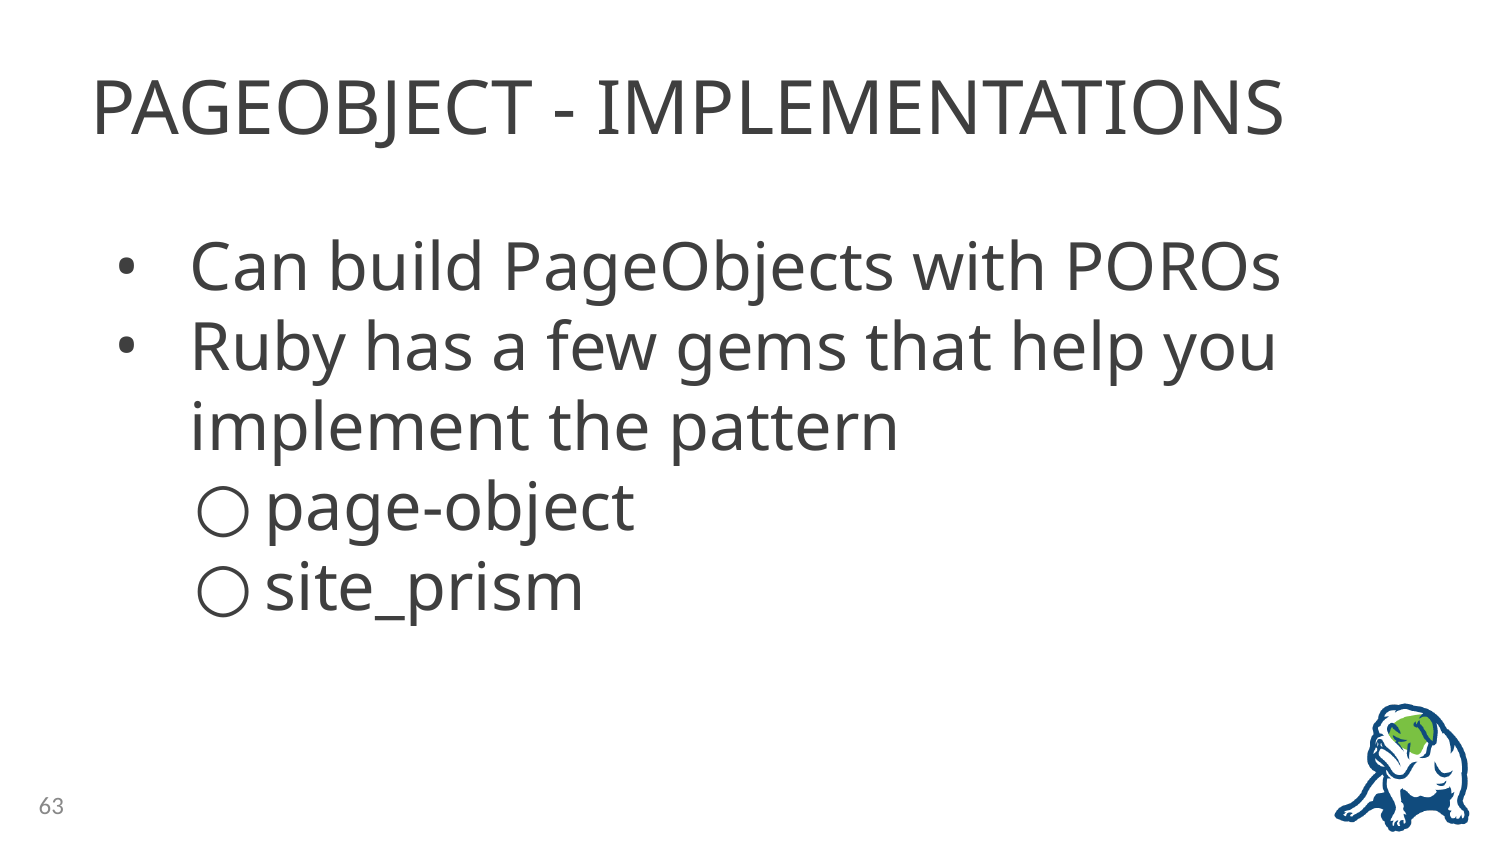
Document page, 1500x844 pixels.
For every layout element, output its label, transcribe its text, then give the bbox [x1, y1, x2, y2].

slide_number 63 [23, 782, 374, 827]
title PAGEOBJECT - IMPLEMENTATIONS [75, 33, 1425, 175]
picture [1334, 700, 1470, 835]
text_box Can build PageObjects with POROs Ruby has a few gems that help you implement the pattern page-object site_prism [99, 216, 1450, 711]
